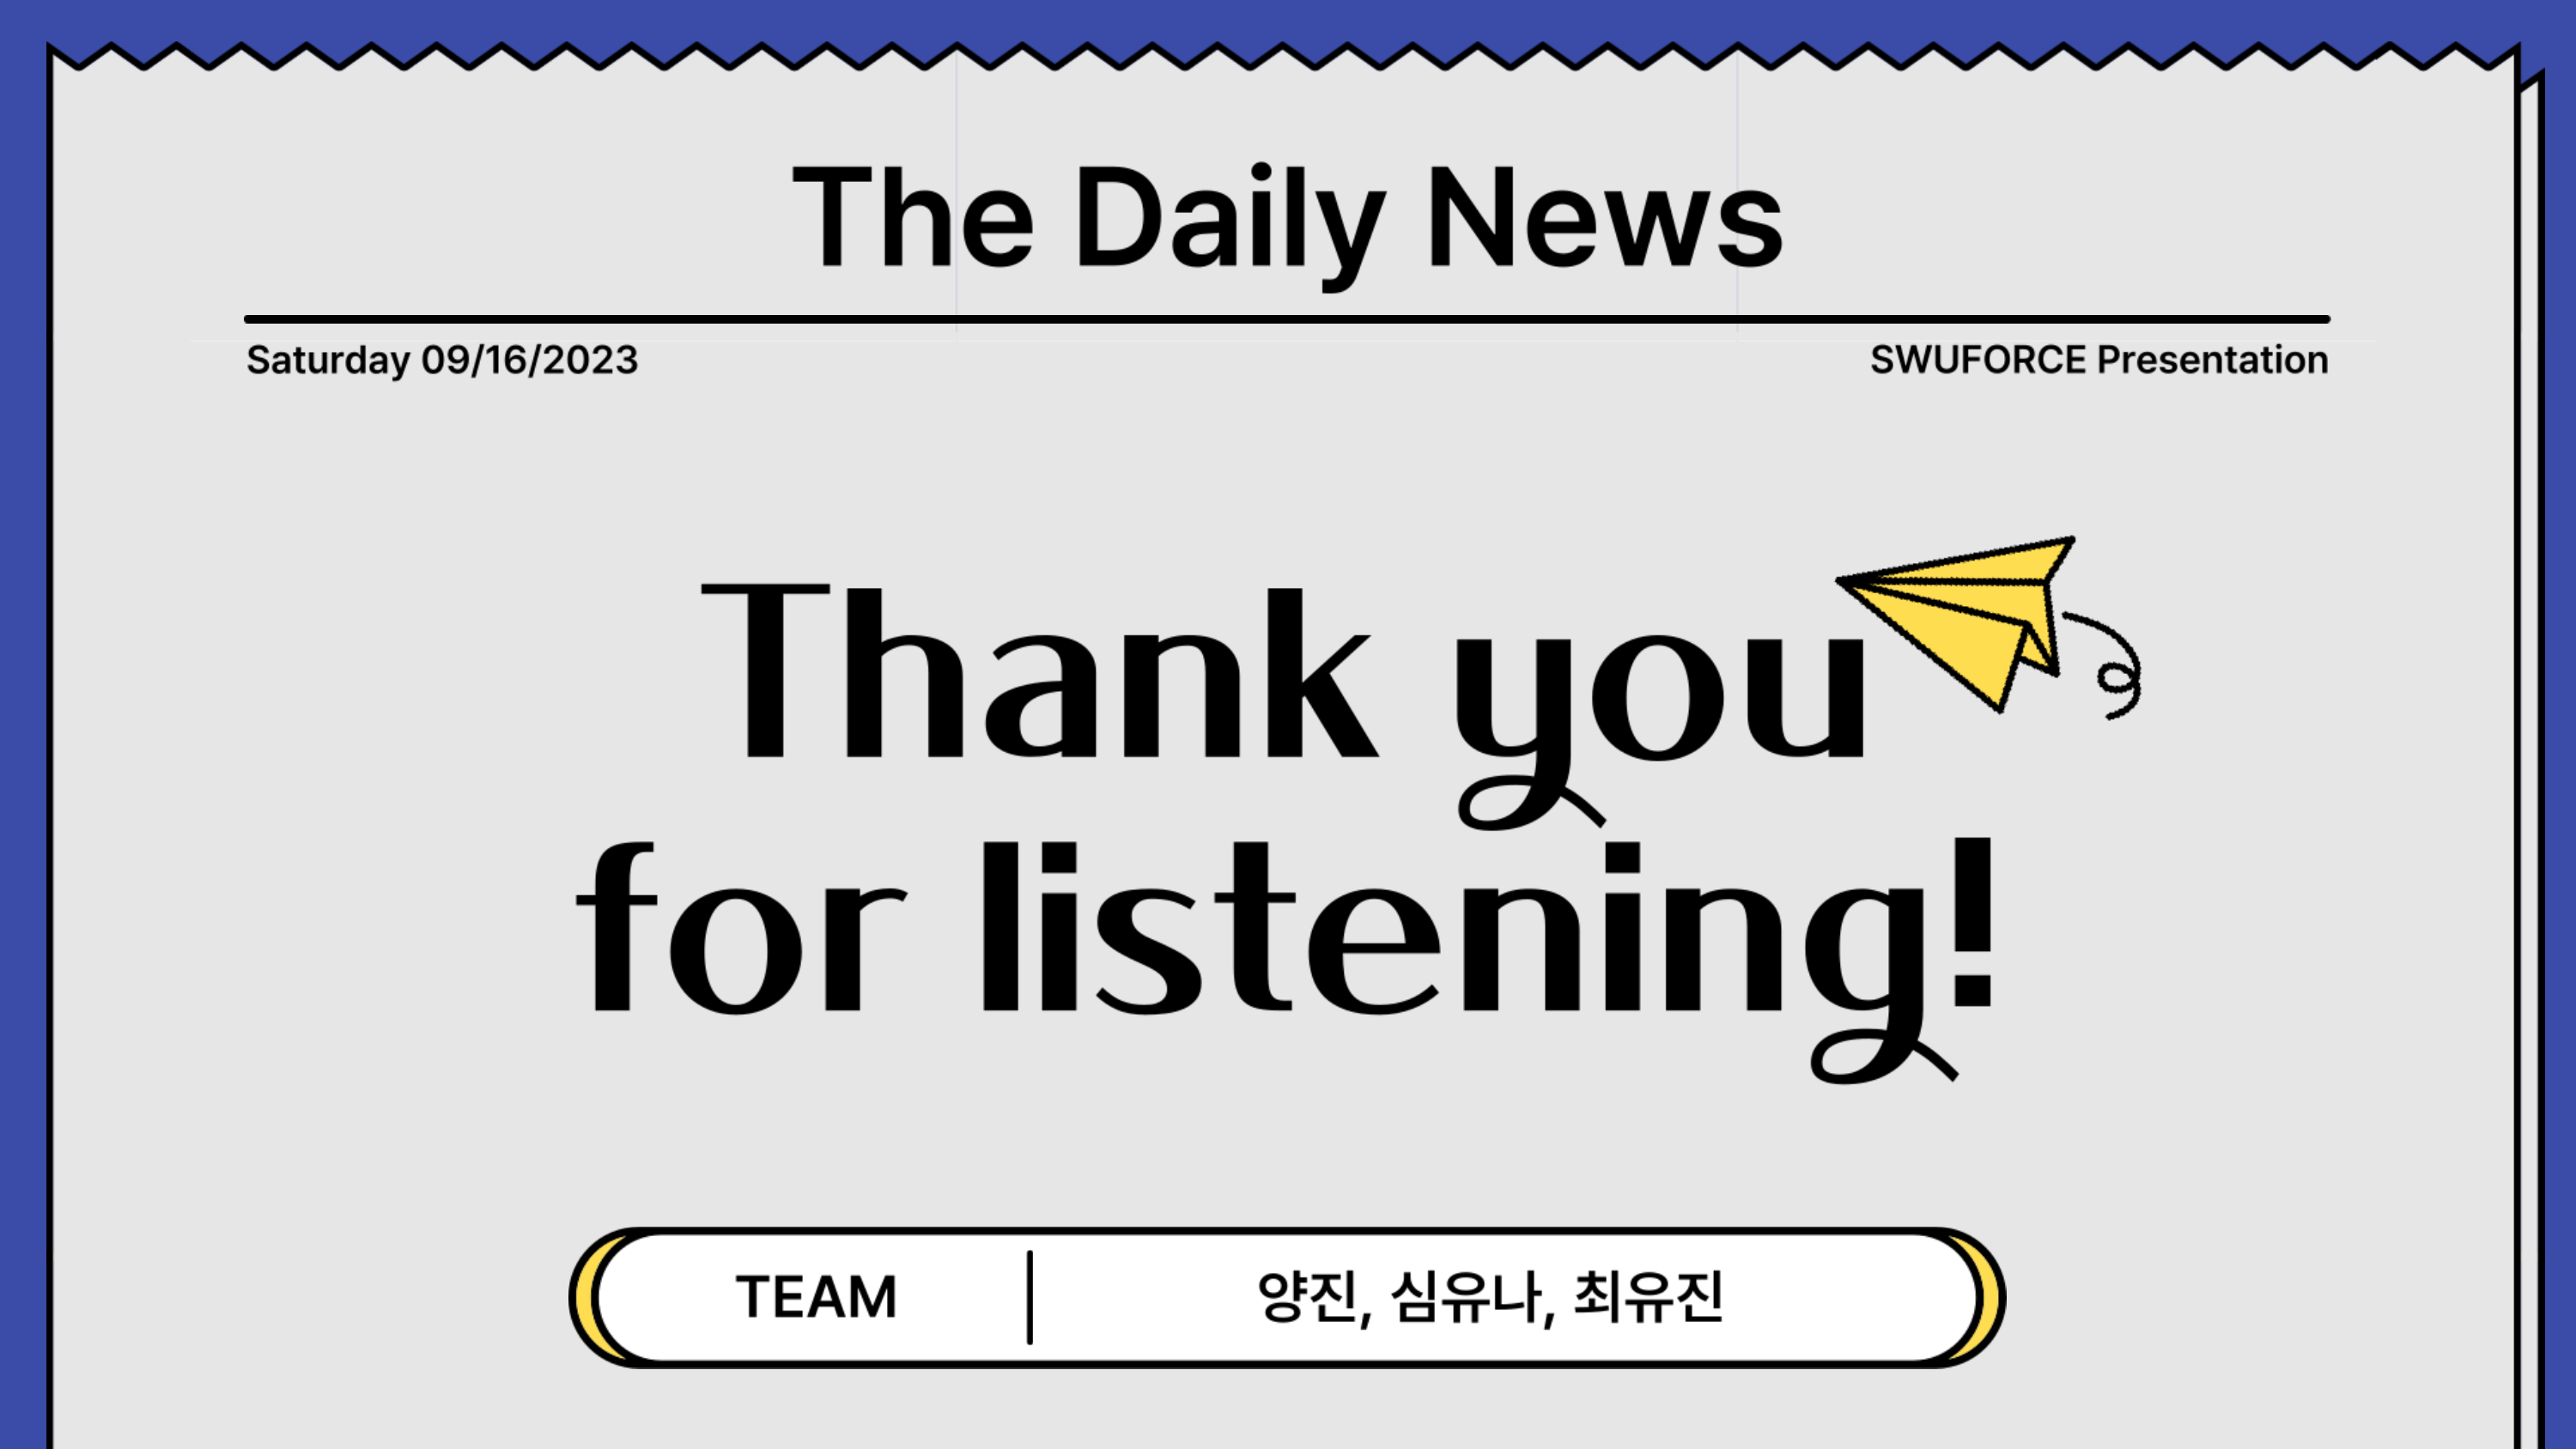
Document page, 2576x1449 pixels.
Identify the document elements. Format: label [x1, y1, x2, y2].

text_box [244, 314, 2332, 324]
text_box [981, 1294, 1078, 1301]
text_box [1966, 1311, 2008, 1369]
picture [0, 64, 2555, 440]
text_box [46, 41, 2546, 315]
text_box [46, 430, 2546, 1449]
picture [228, 464, 2350, 1391]
text_box [1802, 453, 2183, 833]
